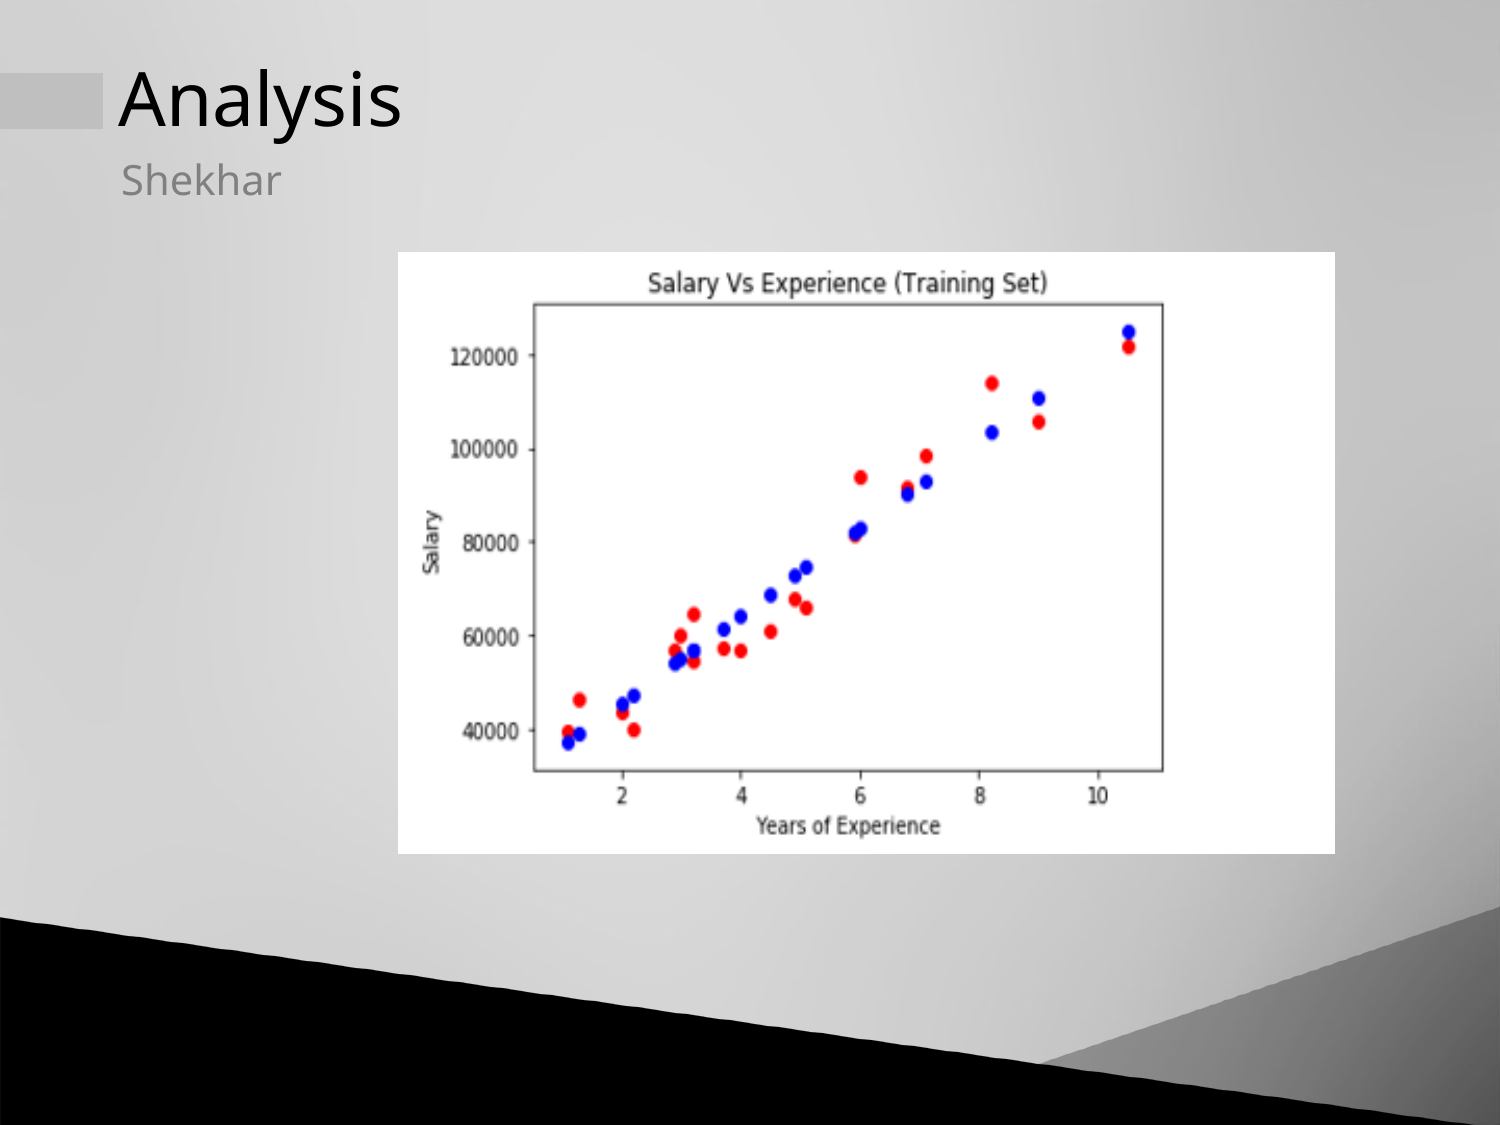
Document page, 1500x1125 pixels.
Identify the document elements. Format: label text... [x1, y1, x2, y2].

picture [0, 0, 1500, 1125]
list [398, 252, 1335, 854]
text_box Shekhar [106, 146, 369, 212]
title Analysis [103, 38, 1397, 166]
